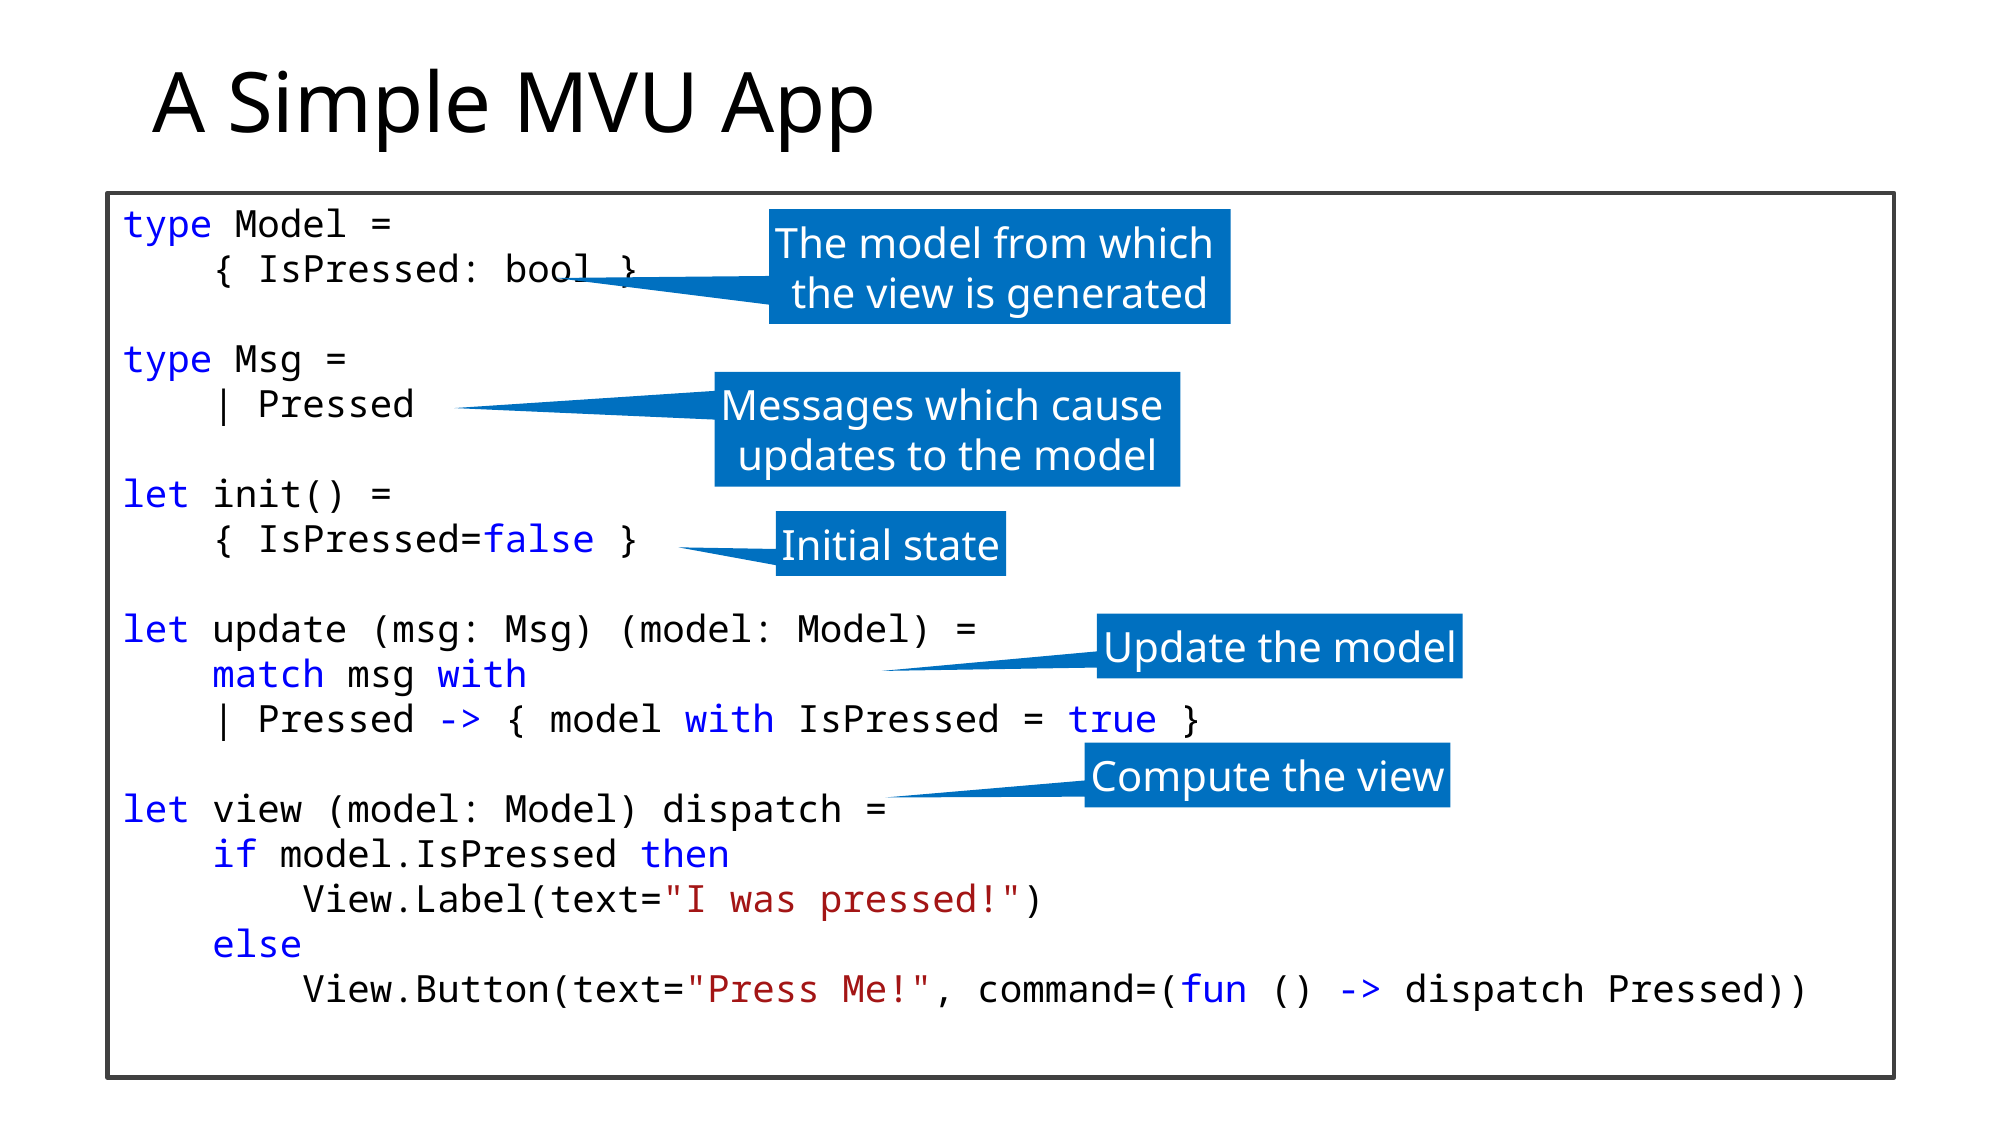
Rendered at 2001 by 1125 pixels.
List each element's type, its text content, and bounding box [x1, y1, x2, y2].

text_box The model from which the view is generated [555, 208, 1232, 325]
text_box Compute the view [885, 741, 1452, 809]
text_box Update the model [881, 612, 1464, 680]
text_box Initial state [678, 510, 1008, 577]
text_box type Model = { IsPressed: bool } type Msg = | Pressed let init() = { IsPressed=false } let update (msg: Msg) (model: Model) = match msg with | Pressed -> { model with IsPressed = true } let view (model: Model) dispatch = if model.IsPressed then View.Label(text="I was pressed!") else View.Button(text="Press Me!", command=(fun () -> dispatch Pressed)) [107, 193, 1895, 1078]
title A Simple MVU App [137, 0, 1863, 193]
text_box Messages which cause updates to the model [454, 370, 1182, 488]
